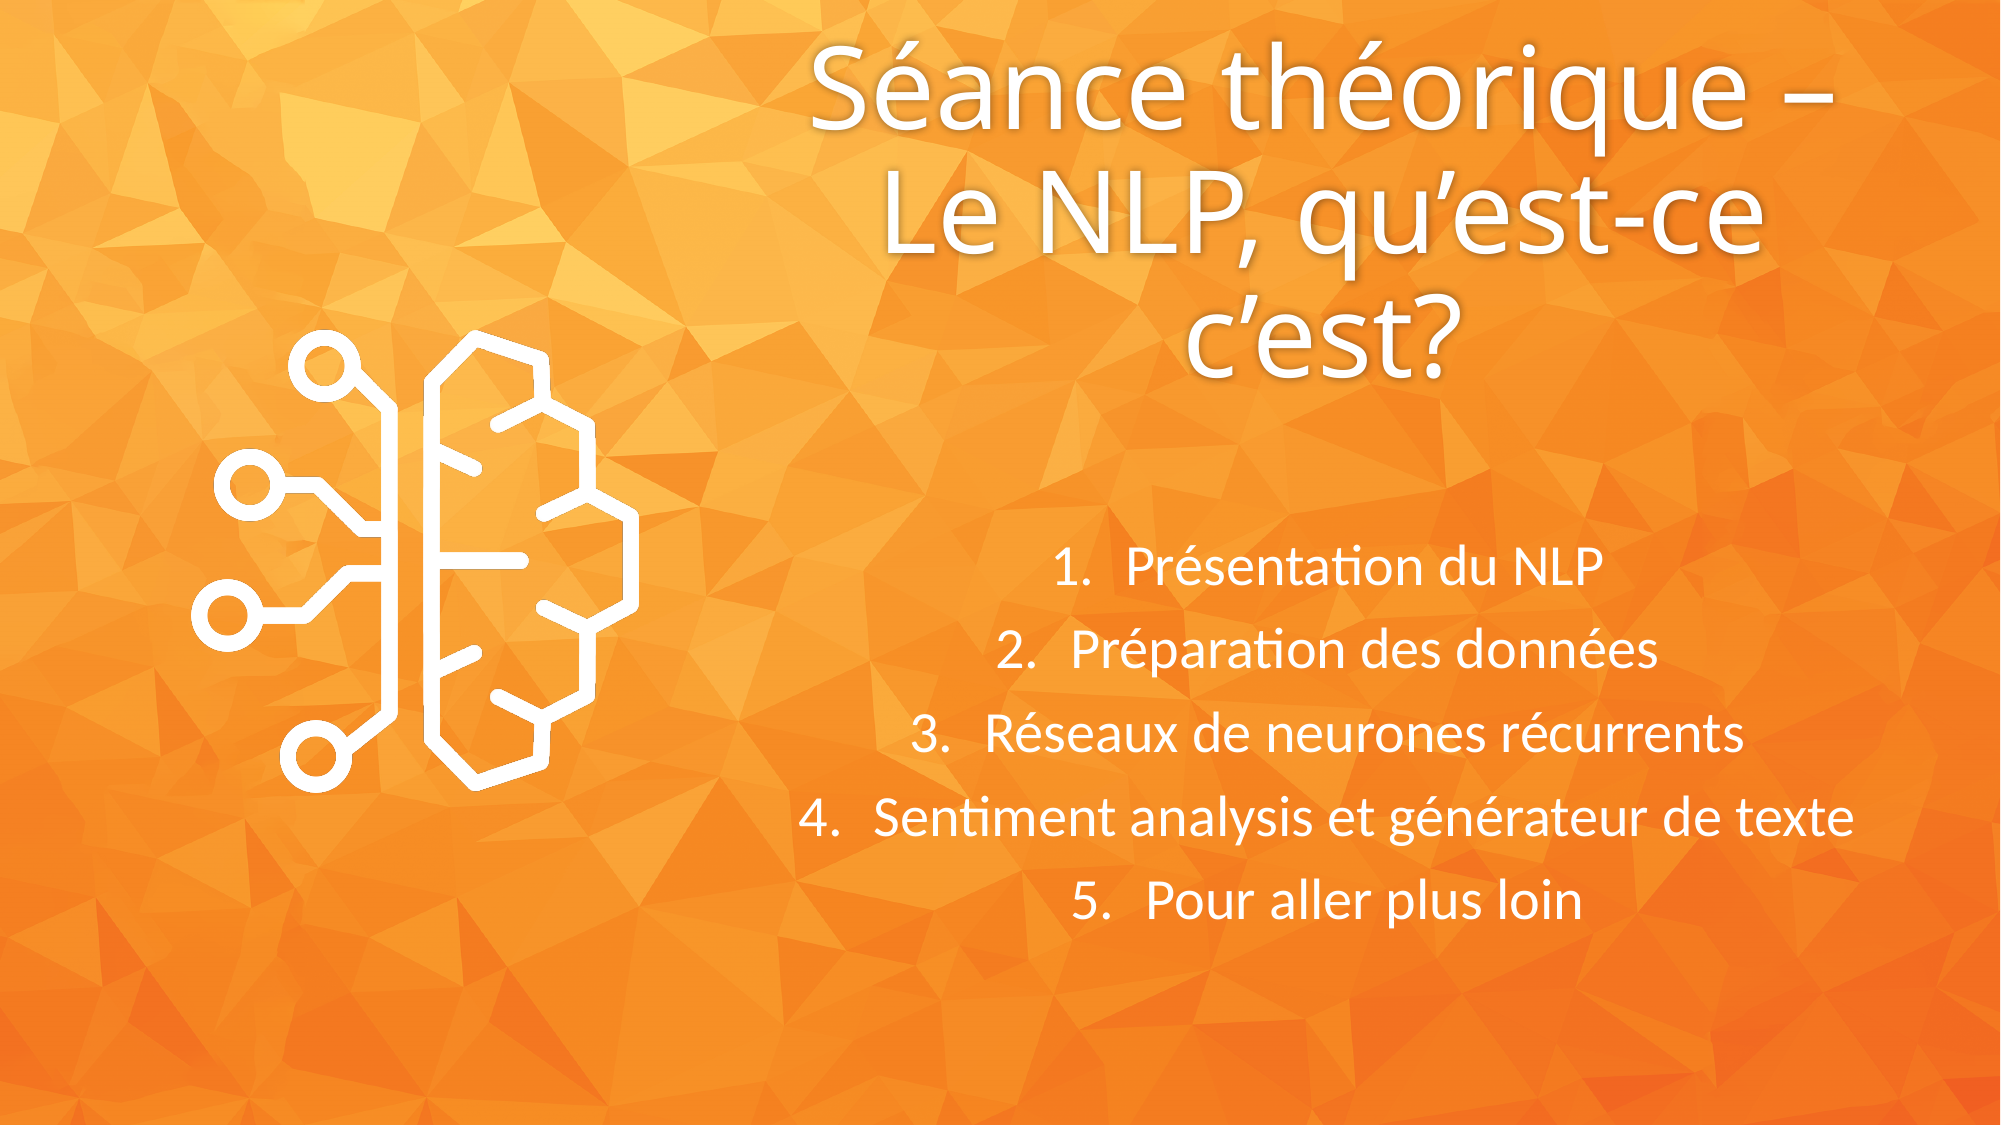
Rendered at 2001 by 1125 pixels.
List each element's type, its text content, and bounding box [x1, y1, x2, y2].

picture [0, 0, 2001, 1125]
title Séance théorique – Le NLP, qu’est-ce c’est? [783, 18, 1863, 410]
subtitle Présentation du NLP Préparation des données Réseaux de neurones récurrents Sentiment analysis et générateur de texte Pour aller plus loin [726, 527, 1928, 1001]
